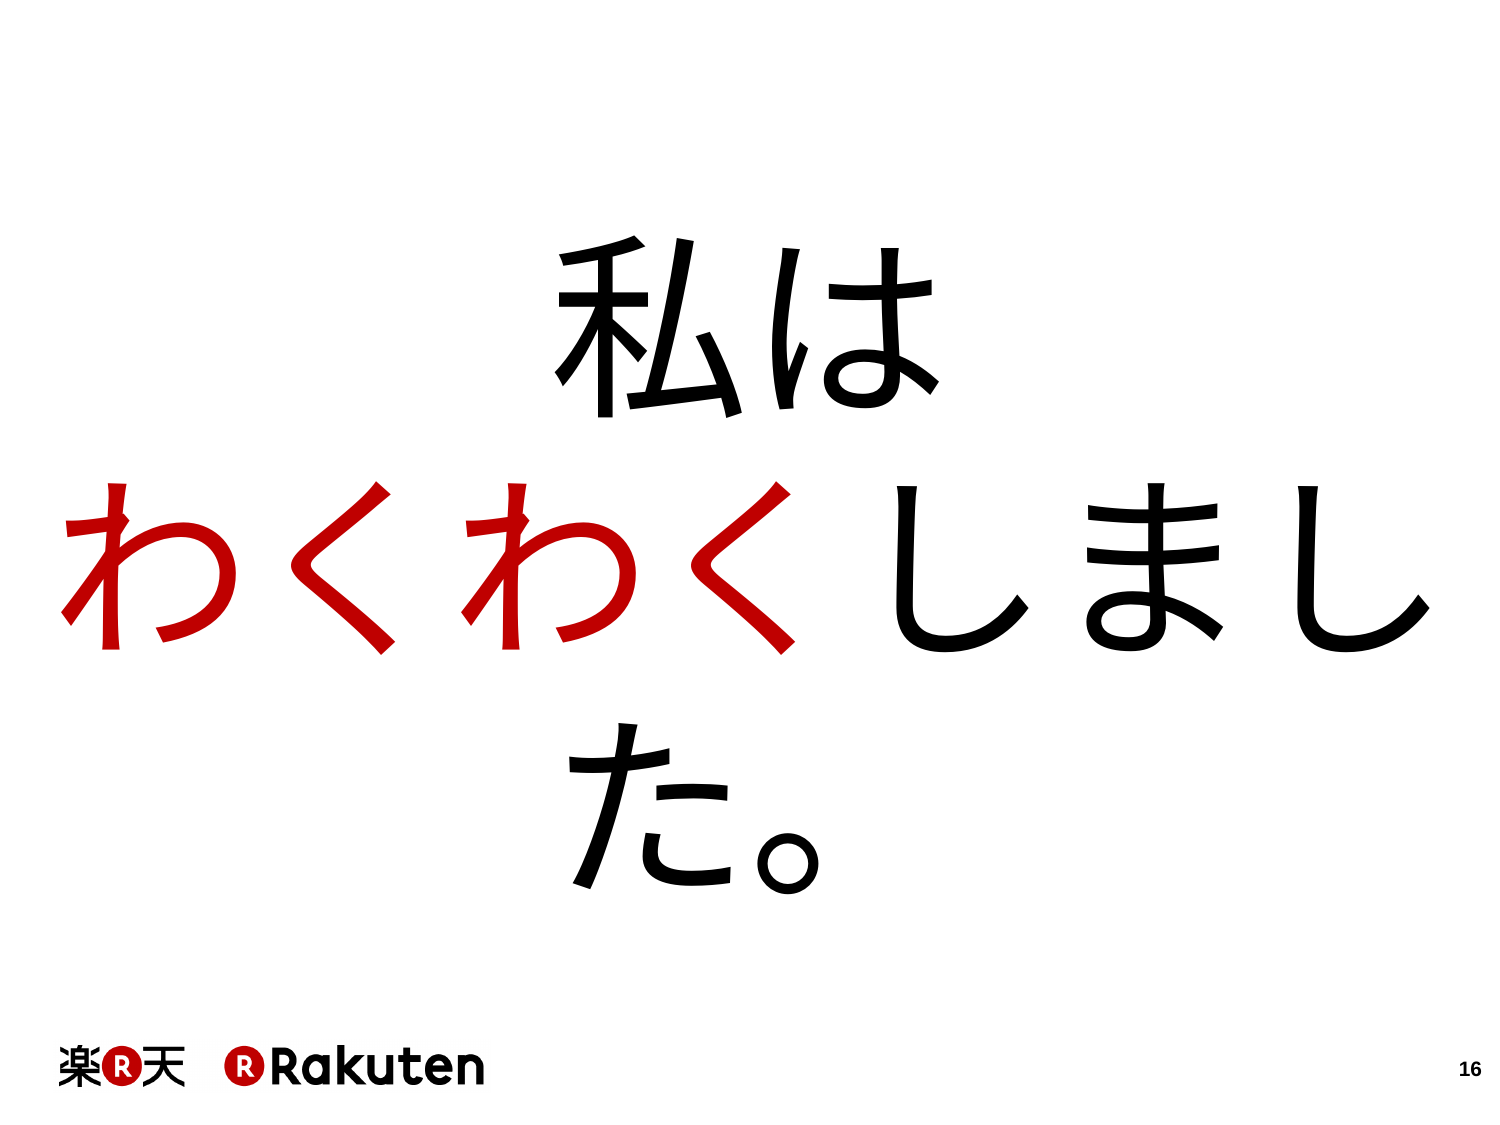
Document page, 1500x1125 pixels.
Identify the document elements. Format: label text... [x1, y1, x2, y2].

text_box 私は わくわくしました。 [17, 195, 1483, 930]
picture [53, 1039, 491, 1093]
